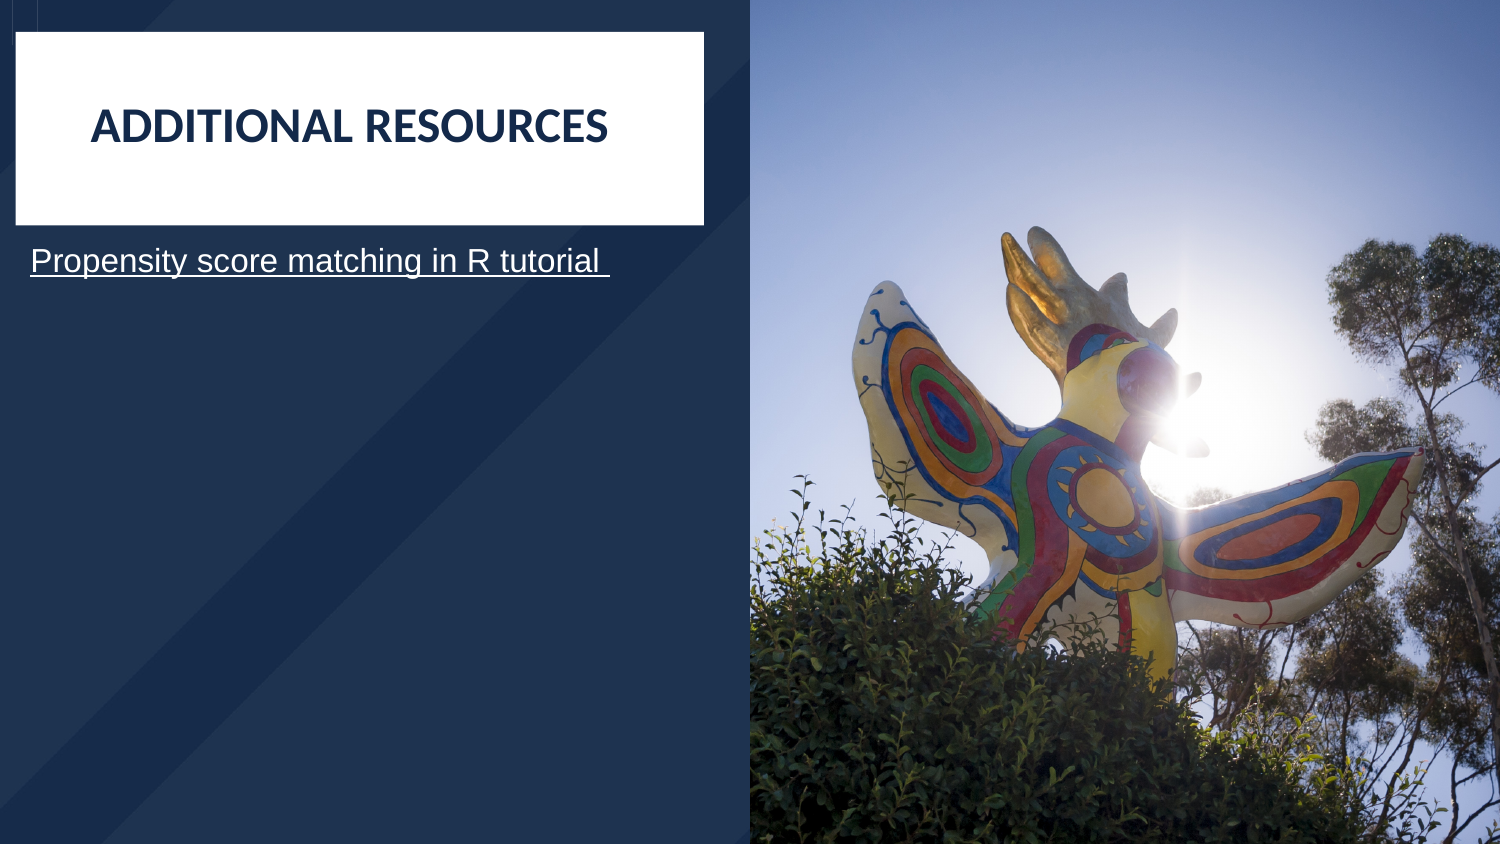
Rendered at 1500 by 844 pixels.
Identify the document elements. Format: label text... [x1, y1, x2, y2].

title ADDITIONAL RESOURCES [15, 31, 704, 226]
picture [0, 0, 1500, 844]
text_box Propensity score matching in R tutorial [15, 232, 704, 482]
